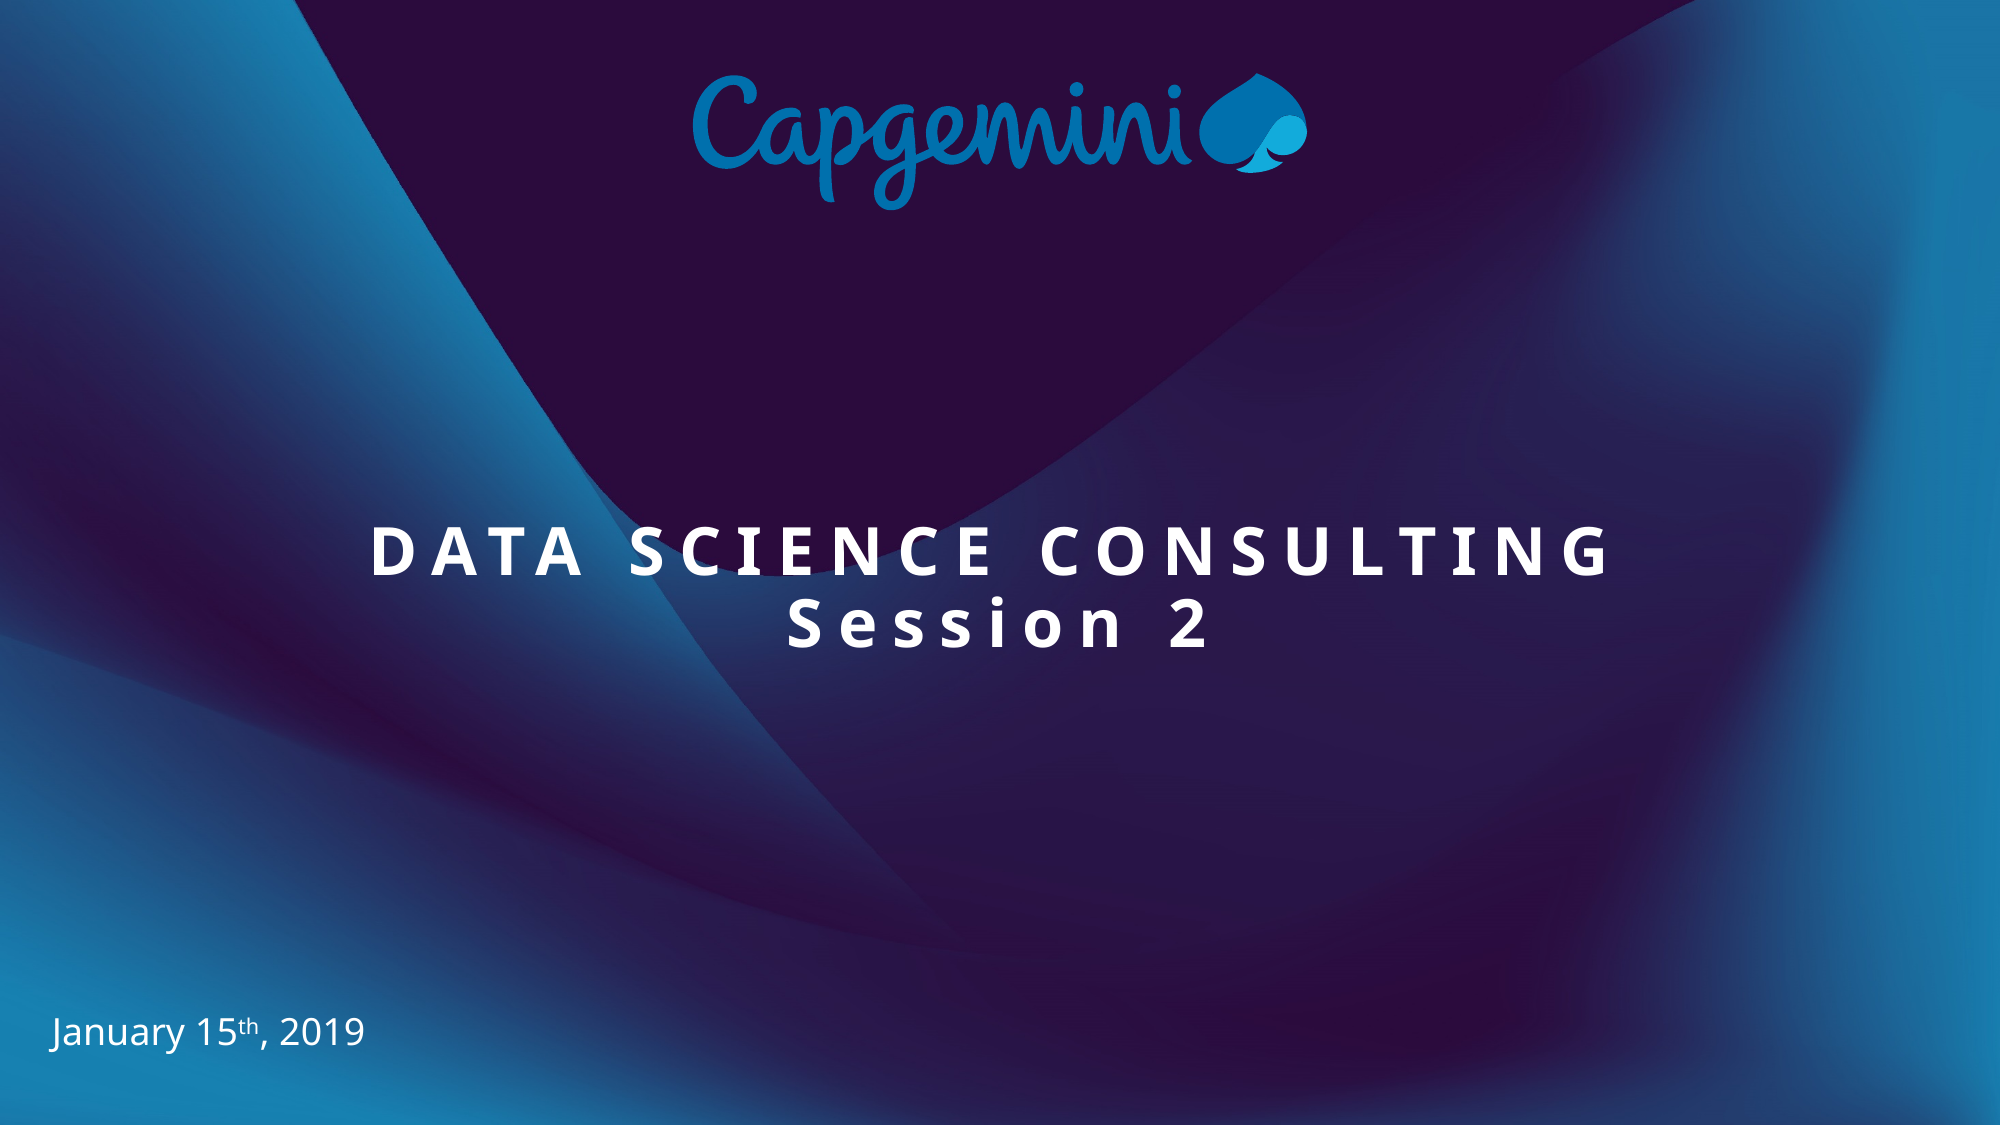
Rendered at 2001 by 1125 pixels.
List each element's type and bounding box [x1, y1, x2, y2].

picture [0, 0, 2000, 1125]
text_box [692, 73, 1307, 211]
